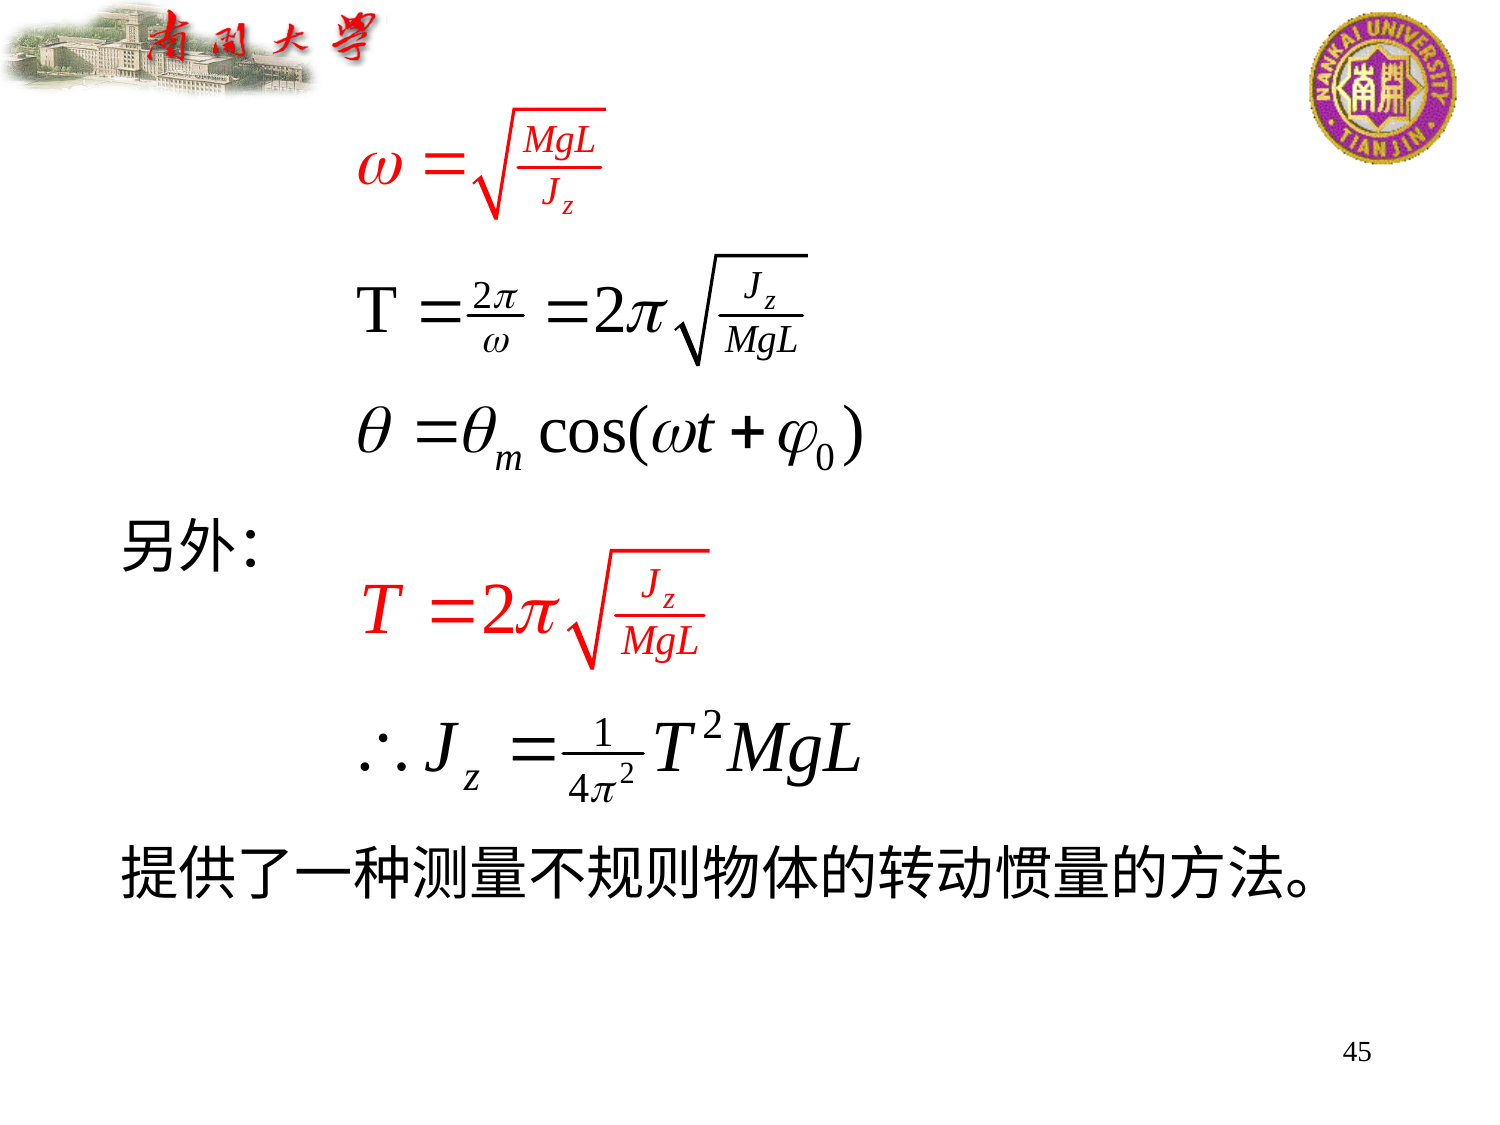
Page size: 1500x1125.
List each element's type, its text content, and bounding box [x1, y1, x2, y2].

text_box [346, 93, 876, 487]
picture [1262, 0, 1500, 178]
list 另外： 提供了一种测量不规则物体的转动惯量的方法。 [105, 93, 1381, 977]
picture [0, 0, 388, 100]
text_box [352, 534, 876, 818]
slide_number 45 [1074, 1024, 1388, 1101]
